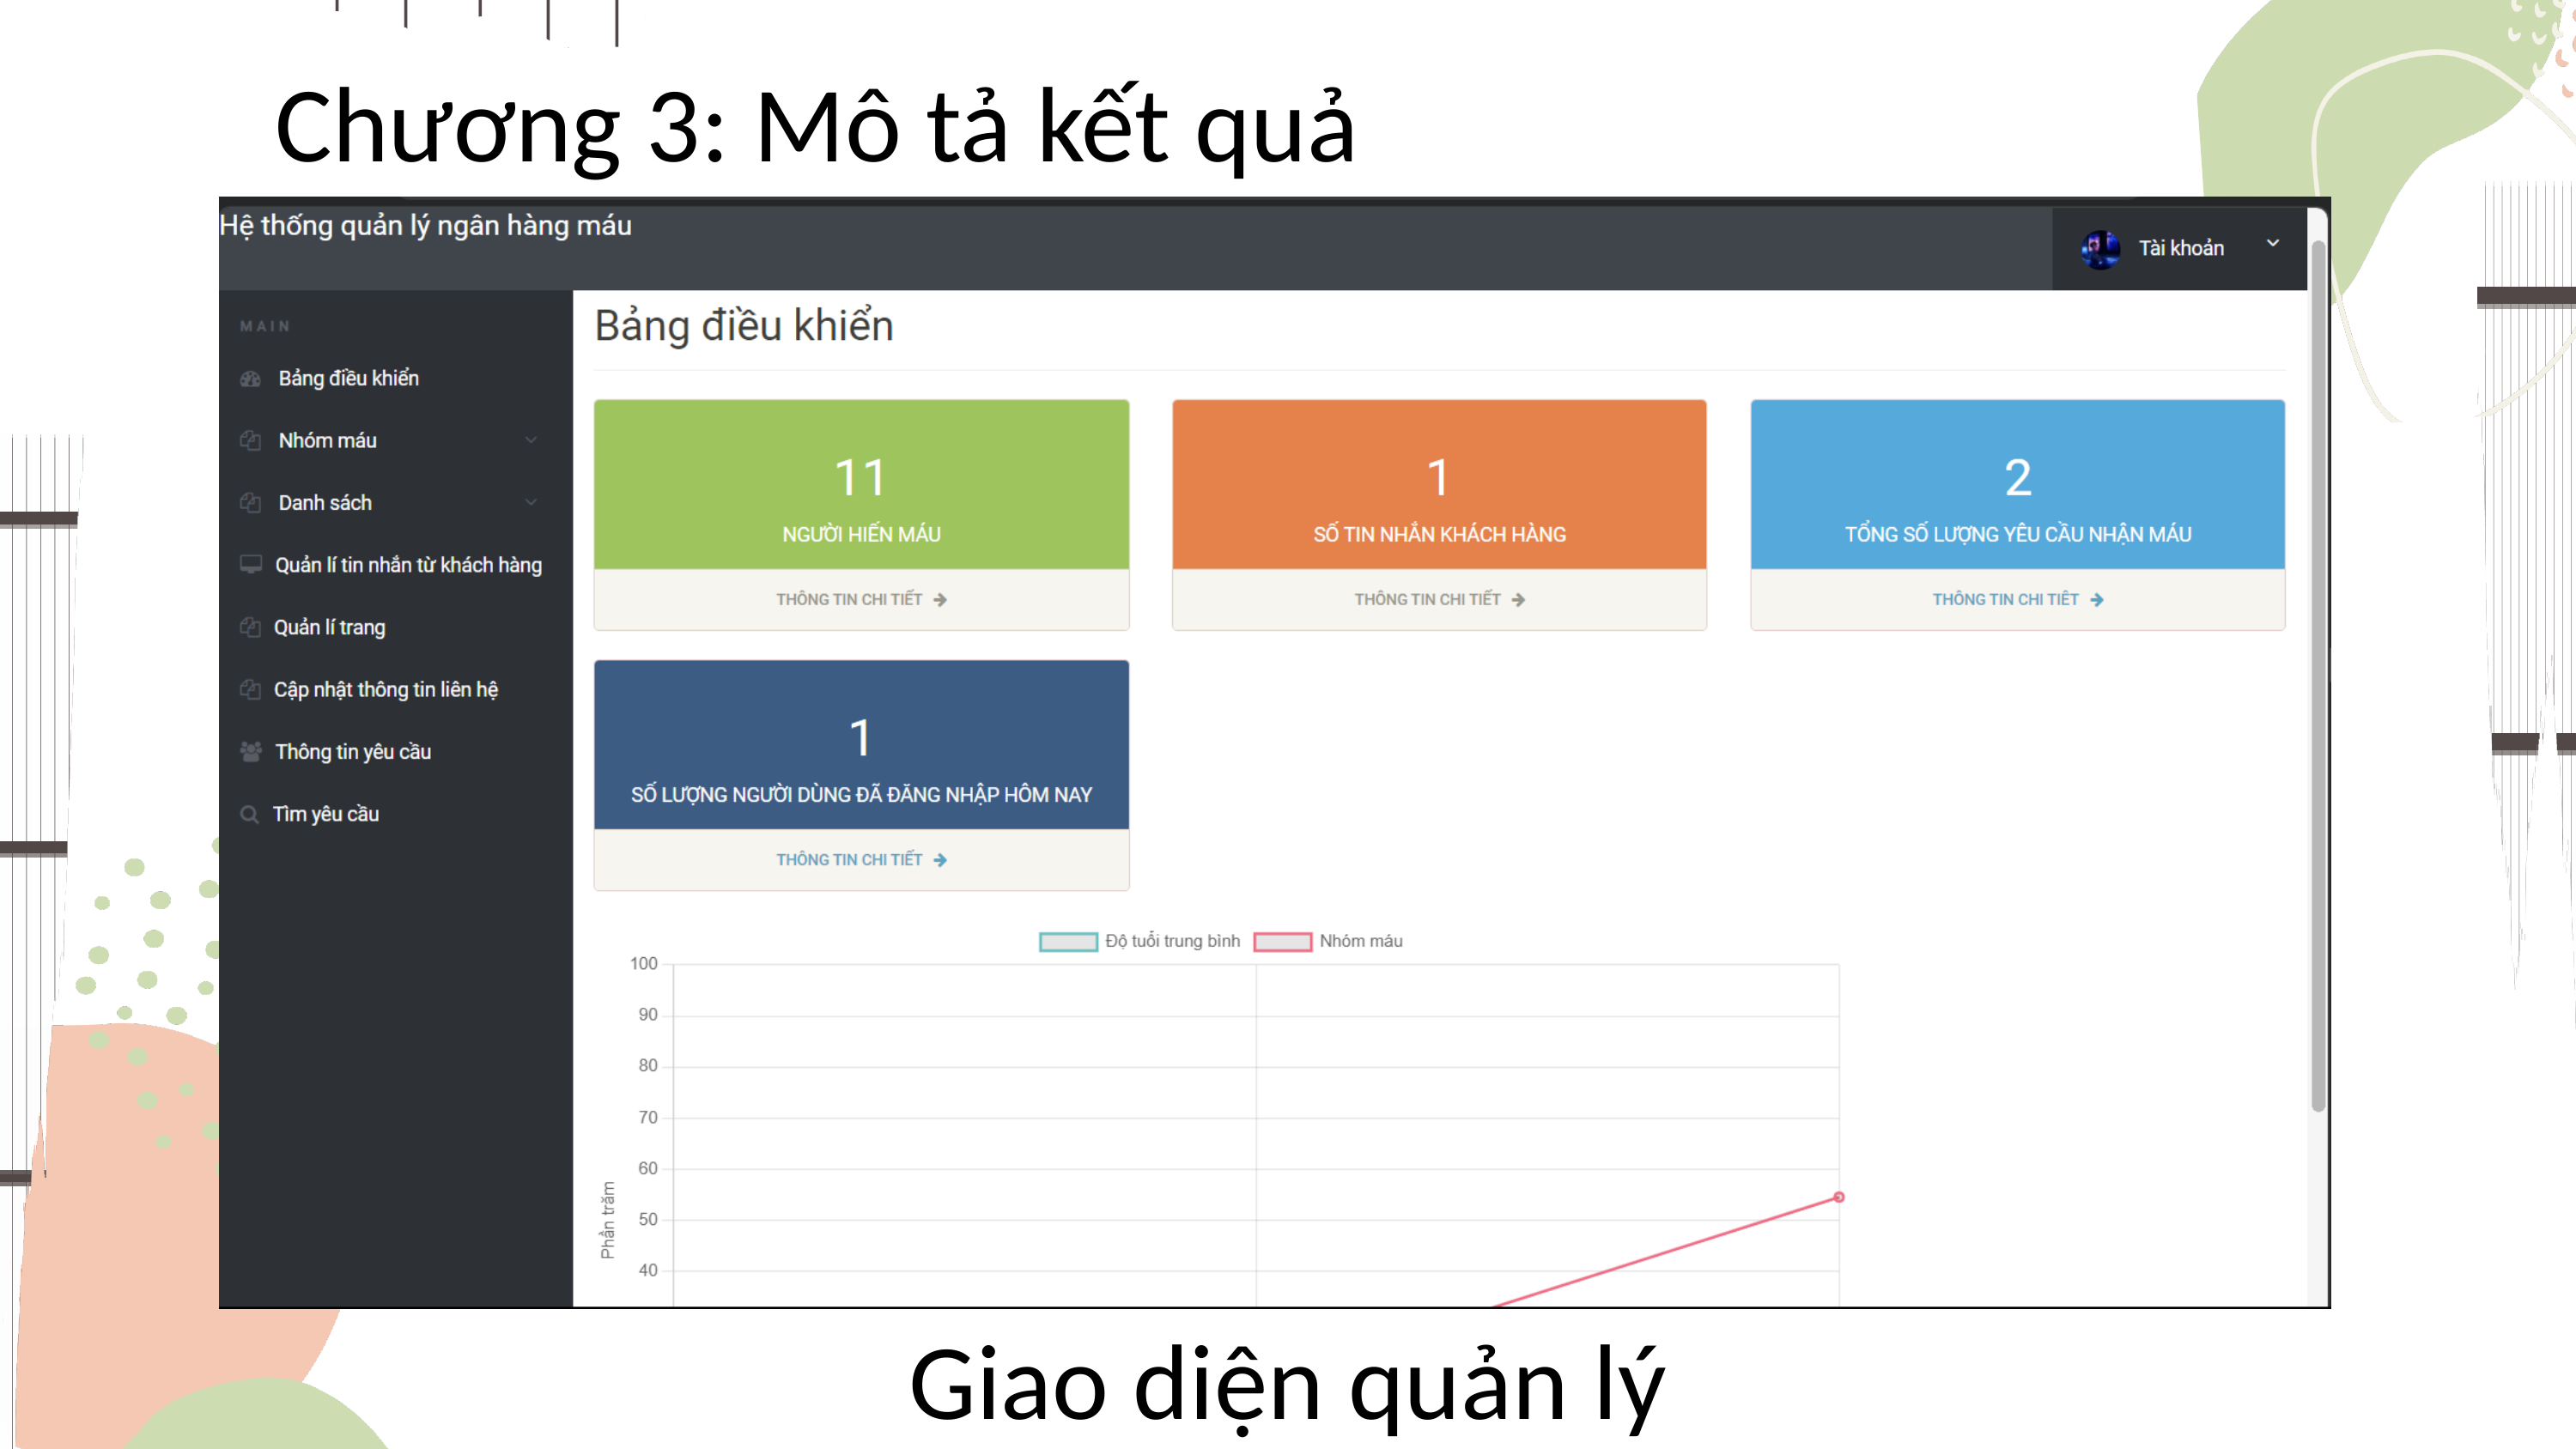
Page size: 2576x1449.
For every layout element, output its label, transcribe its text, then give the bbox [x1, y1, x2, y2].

text_box [2477, 410, 2576, 1449]
text_box [0, 434, 84, 1449]
text_box Chương 3: Mô tả kết quả [197, 47, 1437, 190]
text_box [2190, 0, 2576, 427]
text_box [84, 815, 516, 1449]
picture [219, 196, 2331, 1309]
text_box [0, 0, 962, 48]
text_box Giao diện quản lý [483, 1314, 2093, 1447]
